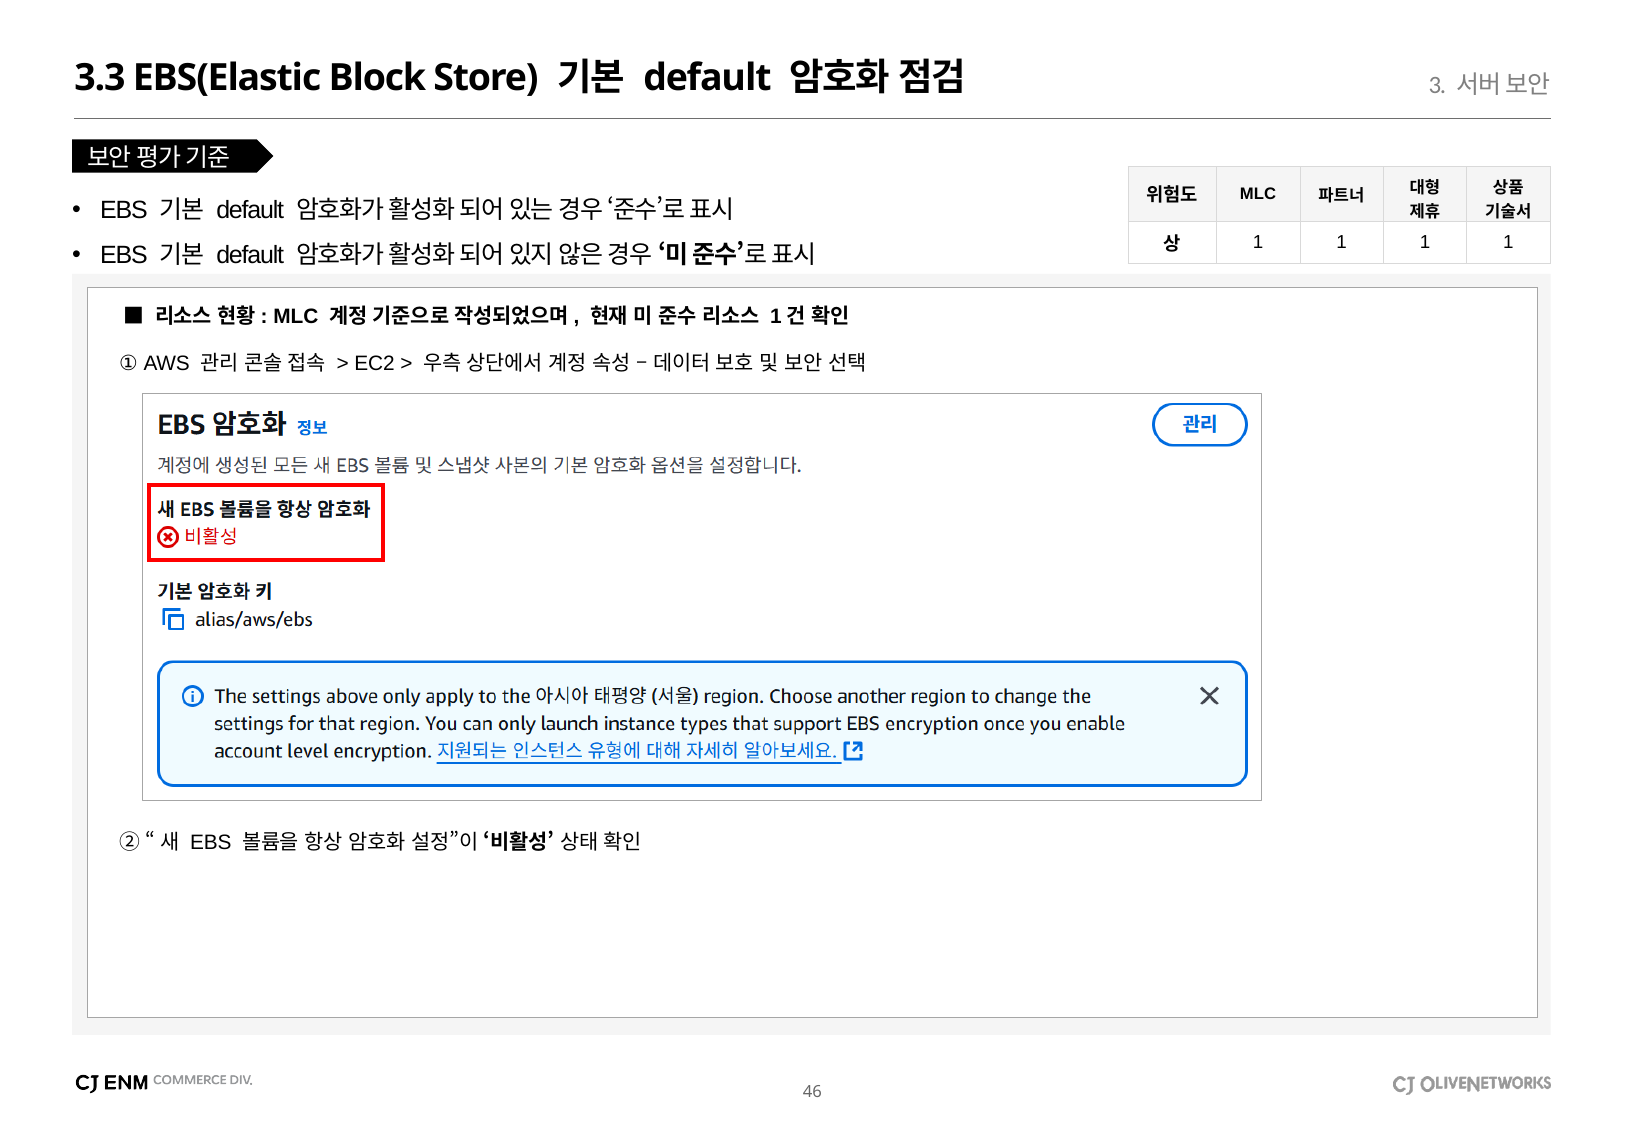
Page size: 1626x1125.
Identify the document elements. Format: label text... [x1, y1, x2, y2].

text_box ① AWS 관리 콘솔 접속 > EC2 > 우측 상단에서 계정 속성 – 데이터 보호 및 보안 선택 [104, 341, 1394, 382]
table_cell 1 [1301, 222, 1383, 263]
list 3.3 EBS(Elastic Block Store) 기본 default 암호화 점검 [74, 46, 1184, 111]
text_box [86, 286, 1538, 1019]
picture [1393, 1076, 1551, 1095]
table_header 상품 기술서 [1467, 167, 1550, 221]
table_cell 1 [1467, 222, 1550, 263]
list 3. 서버 보안 [1184, 60, 1551, 98]
table_cell 상 [1129, 222, 1216, 263]
table_header MLC [1217, 167, 1300, 221]
text_box EBS 기본 default 암호화가 활성화 되어 있는 경우 ‘준수’로 표시 EBS 기본 default 암호화가 활성화 되어 있지 않은 경우 ‘미 준수’로 표시 [72, 178, 1129, 269]
text_box ② “새 EBS 볼륨을 항상 암호화 설정”이 ‘비활성’ 상태 확인 [104, 821, 1394, 861]
table_cell 1 [1384, 222, 1466, 263]
table_header 위험도 [1129, 167, 1216, 221]
table_cell 1 [1217, 222, 1300, 263]
text_box 보안 평가 기준 [71, 138, 275, 174]
picture [142, 393, 1262, 800]
table_header 파트너 [1301, 167, 1383, 221]
table_header 대형 제휴 [1384, 167, 1466, 221]
picture [68, 1067, 260, 1101]
text_box ■ 리소스 현황: MLC 계정 기준으로 작성되었으며, 현재 미 준수 리소스 1건 확인 [108, 295, 865, 336]
text_box [71, 273, 1552, 1036]
